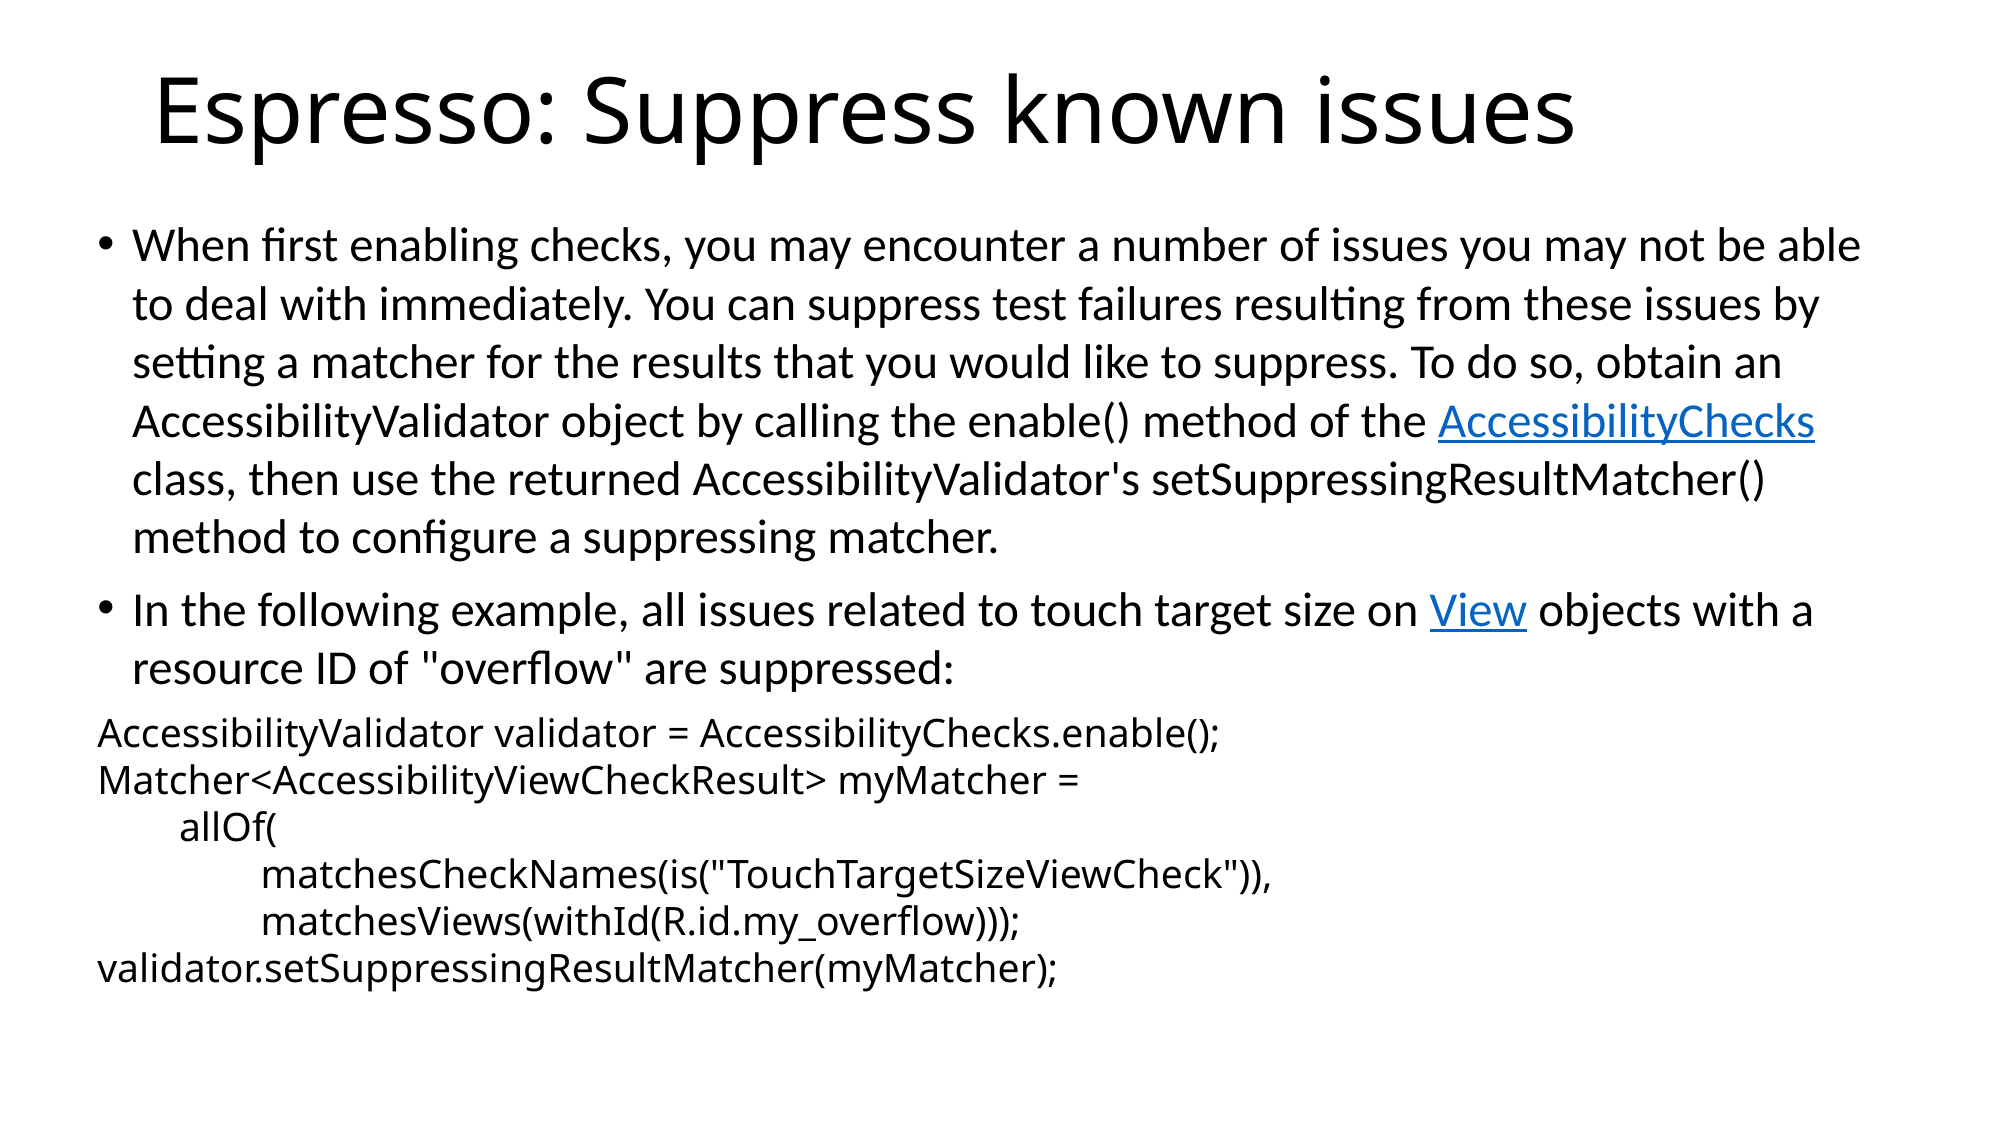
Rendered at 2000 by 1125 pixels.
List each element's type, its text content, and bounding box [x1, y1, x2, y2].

title Espresso: Suppress known issues [137, 59, 1862, 278]
list When first enabling checks, you may encounter a number of issues you may not be able to deal with immediately. You can suppress test failures resulting from these issues by setting a matcher for the results that you would like to suppress. To do so, obtain an AccessibilityValidator object by calling the enable() method of the AccessibilityChecks class, then use the returned AccessibilityValidator's setSuppressingResultMatcher() method to configure a suppressing matcher. In the following example, all issues related to touch target size on View objects with a resource ID of "overflow" are suppressed: AccessibilityValidator validator = AccessibilityChecks.enable(); Matcher<AccessibilityViewCheckResult> myMatcher = allOf( matchesCheckNames(is("TouchTargetSizeViewCheck")), matchesViews(withId(R.id.my_overflow))); validator.setSuppressingResultMatcher(myMatcher); [82, 205, 1904, 999]
